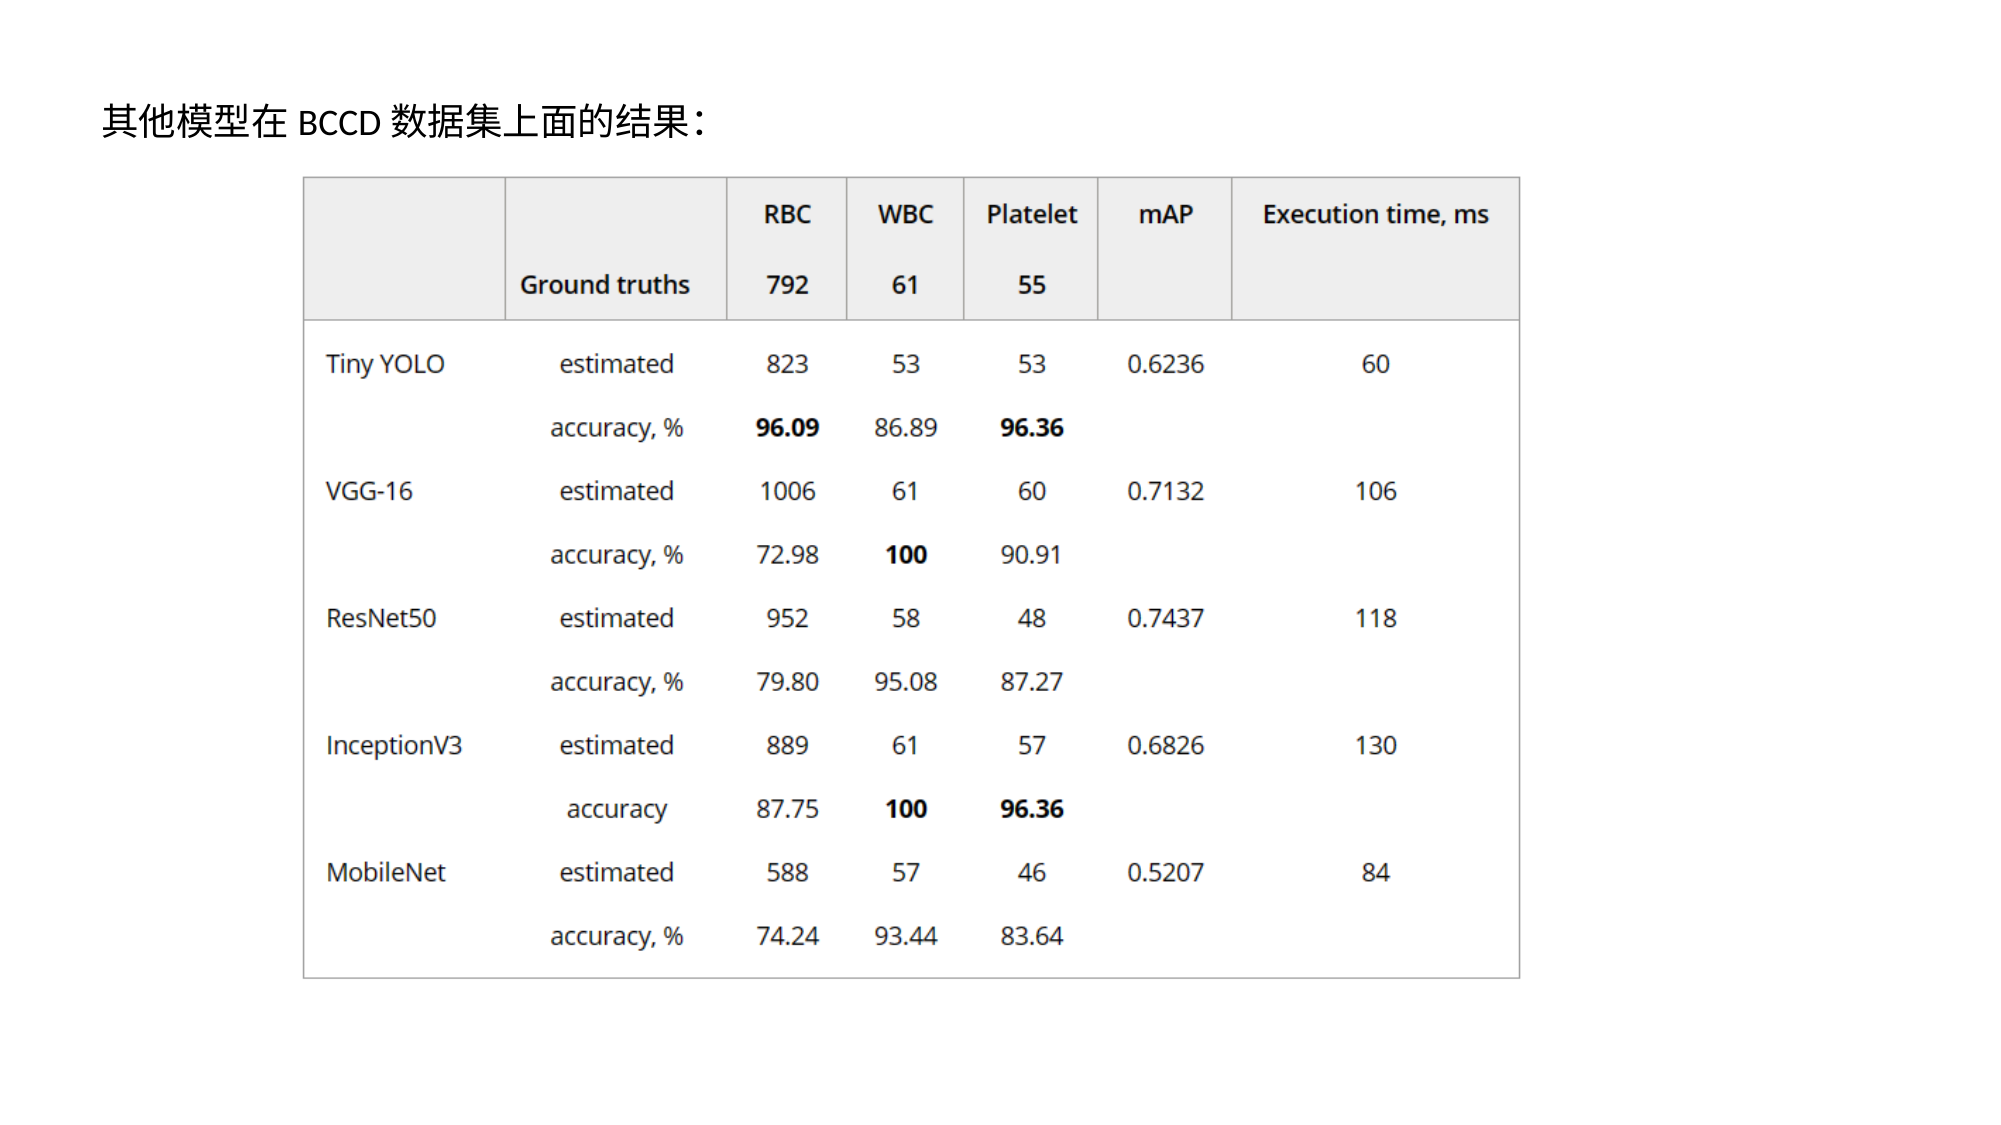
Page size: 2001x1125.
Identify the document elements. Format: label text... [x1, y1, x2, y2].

picture [264, 150, 1646, 996]
text_box 其他模型在BCCD数据集上面的结果： [86, 90, 921, 150]
